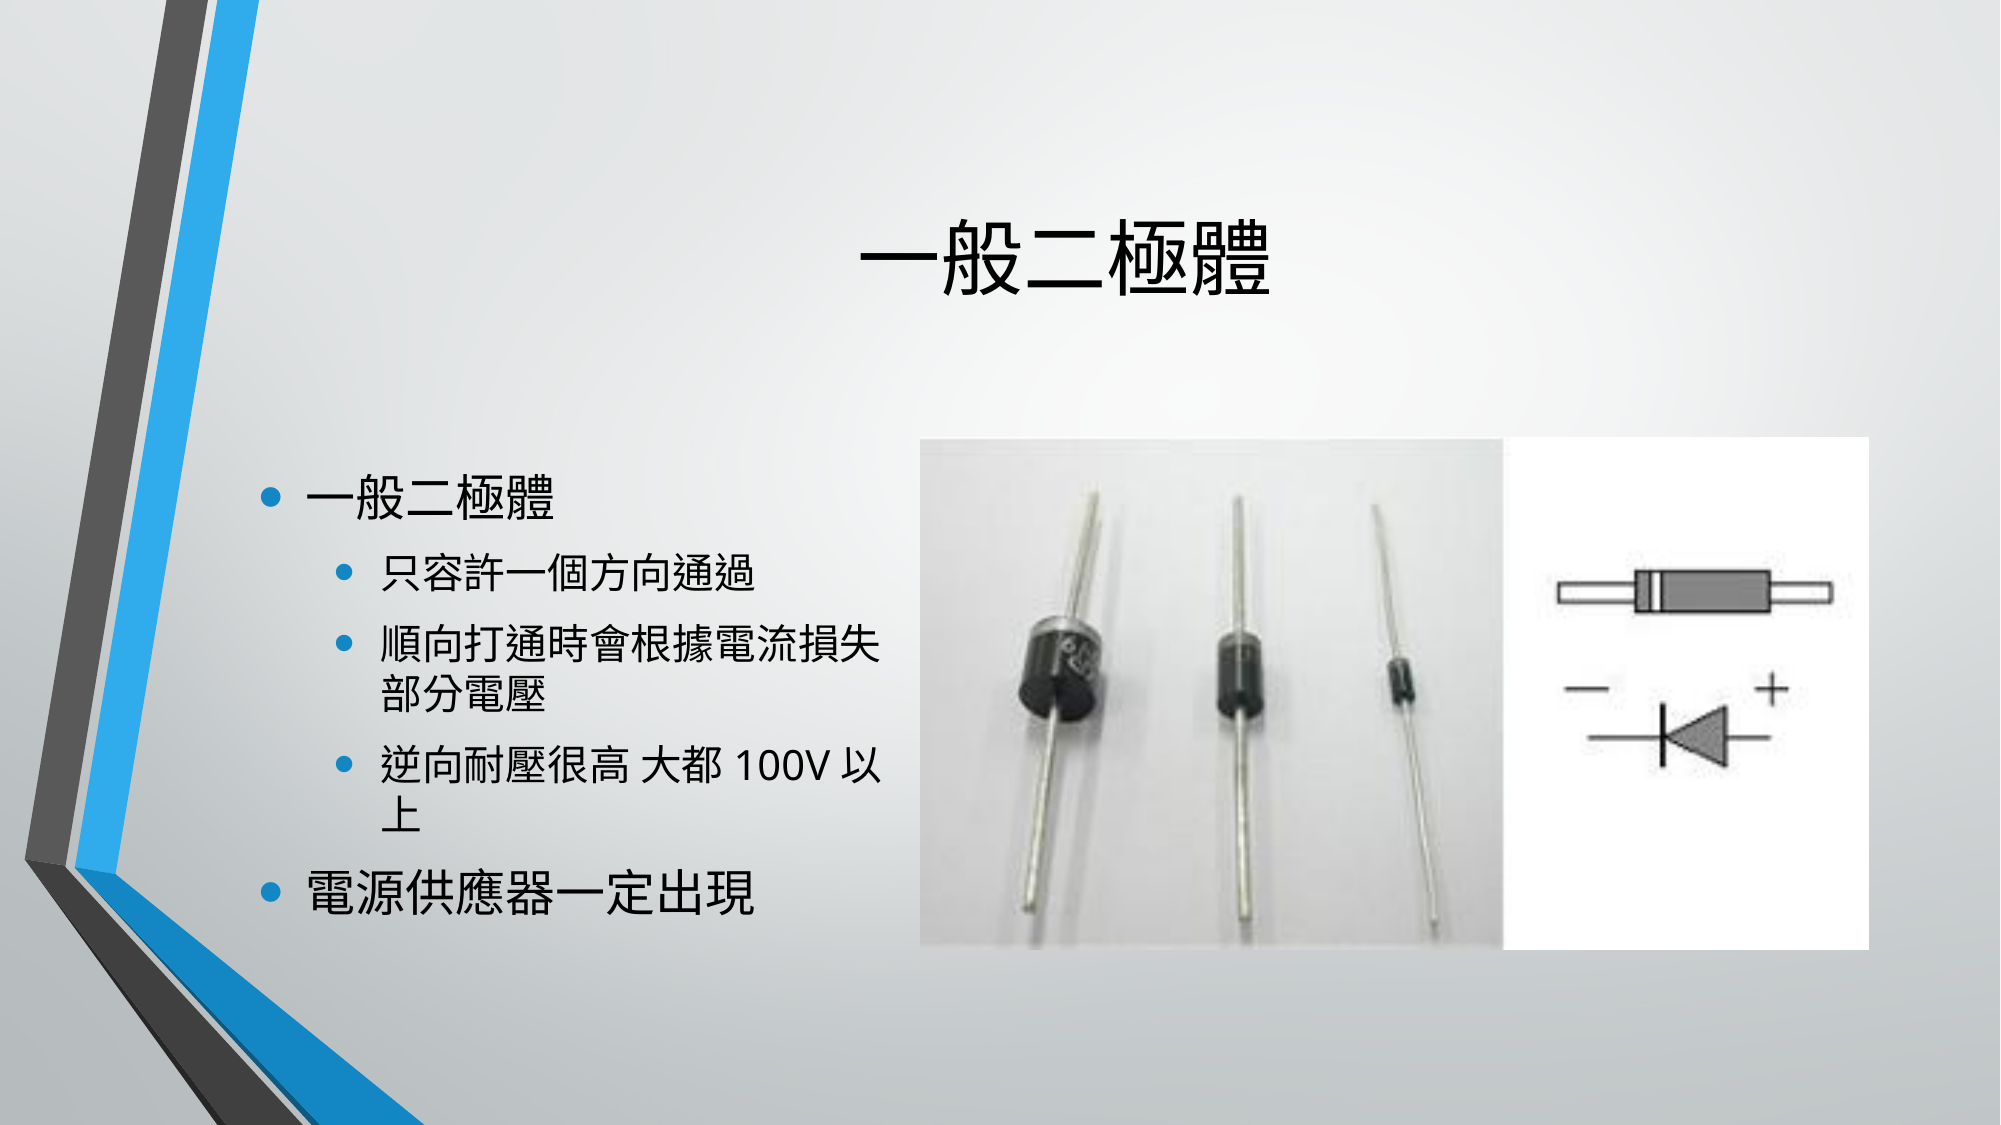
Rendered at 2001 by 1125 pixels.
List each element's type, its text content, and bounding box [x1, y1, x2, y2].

list 一般二極體 只容許一個方向通過 順向打通時會根據電流損失部分電壓 逆向耐壓很高 大都100V以上 電源供應器一定出現 [243, 437, 920, 950]
title 一般二極體 [243, 112, 1887, 400]
picture [920, 437, 1870, 951]
